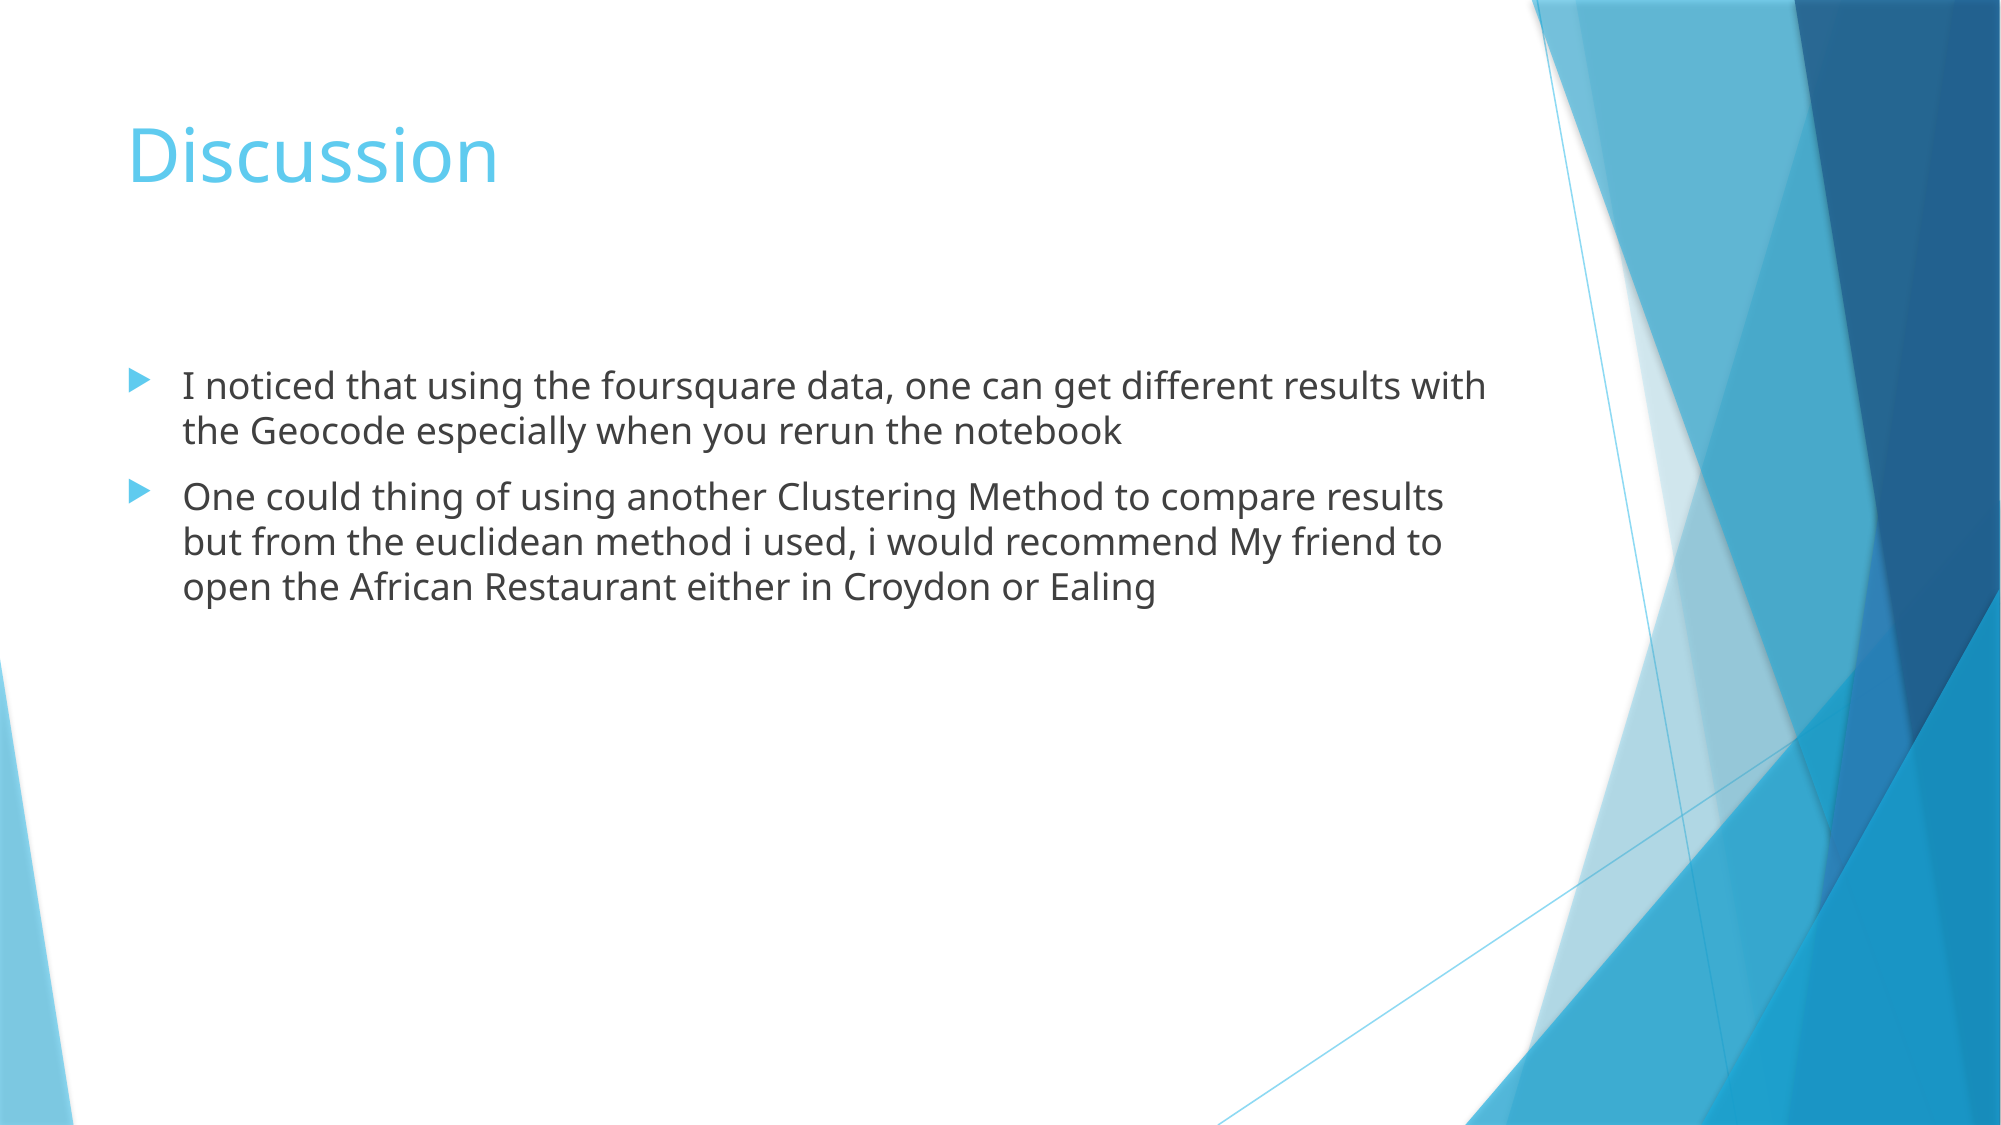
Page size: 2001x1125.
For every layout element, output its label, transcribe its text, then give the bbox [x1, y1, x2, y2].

title Discussion [111, 99, 1522, 317]
list I noticed that using the foursquare data, one can get different results with the Geocode especially when you rerun the notebook One could thing of using another Clustering Method to compare results but from the euclidean method i used, i would recommend My friend to open the African Restaurant either in Croydon or Ealing [111, 354, 1522, 992]
